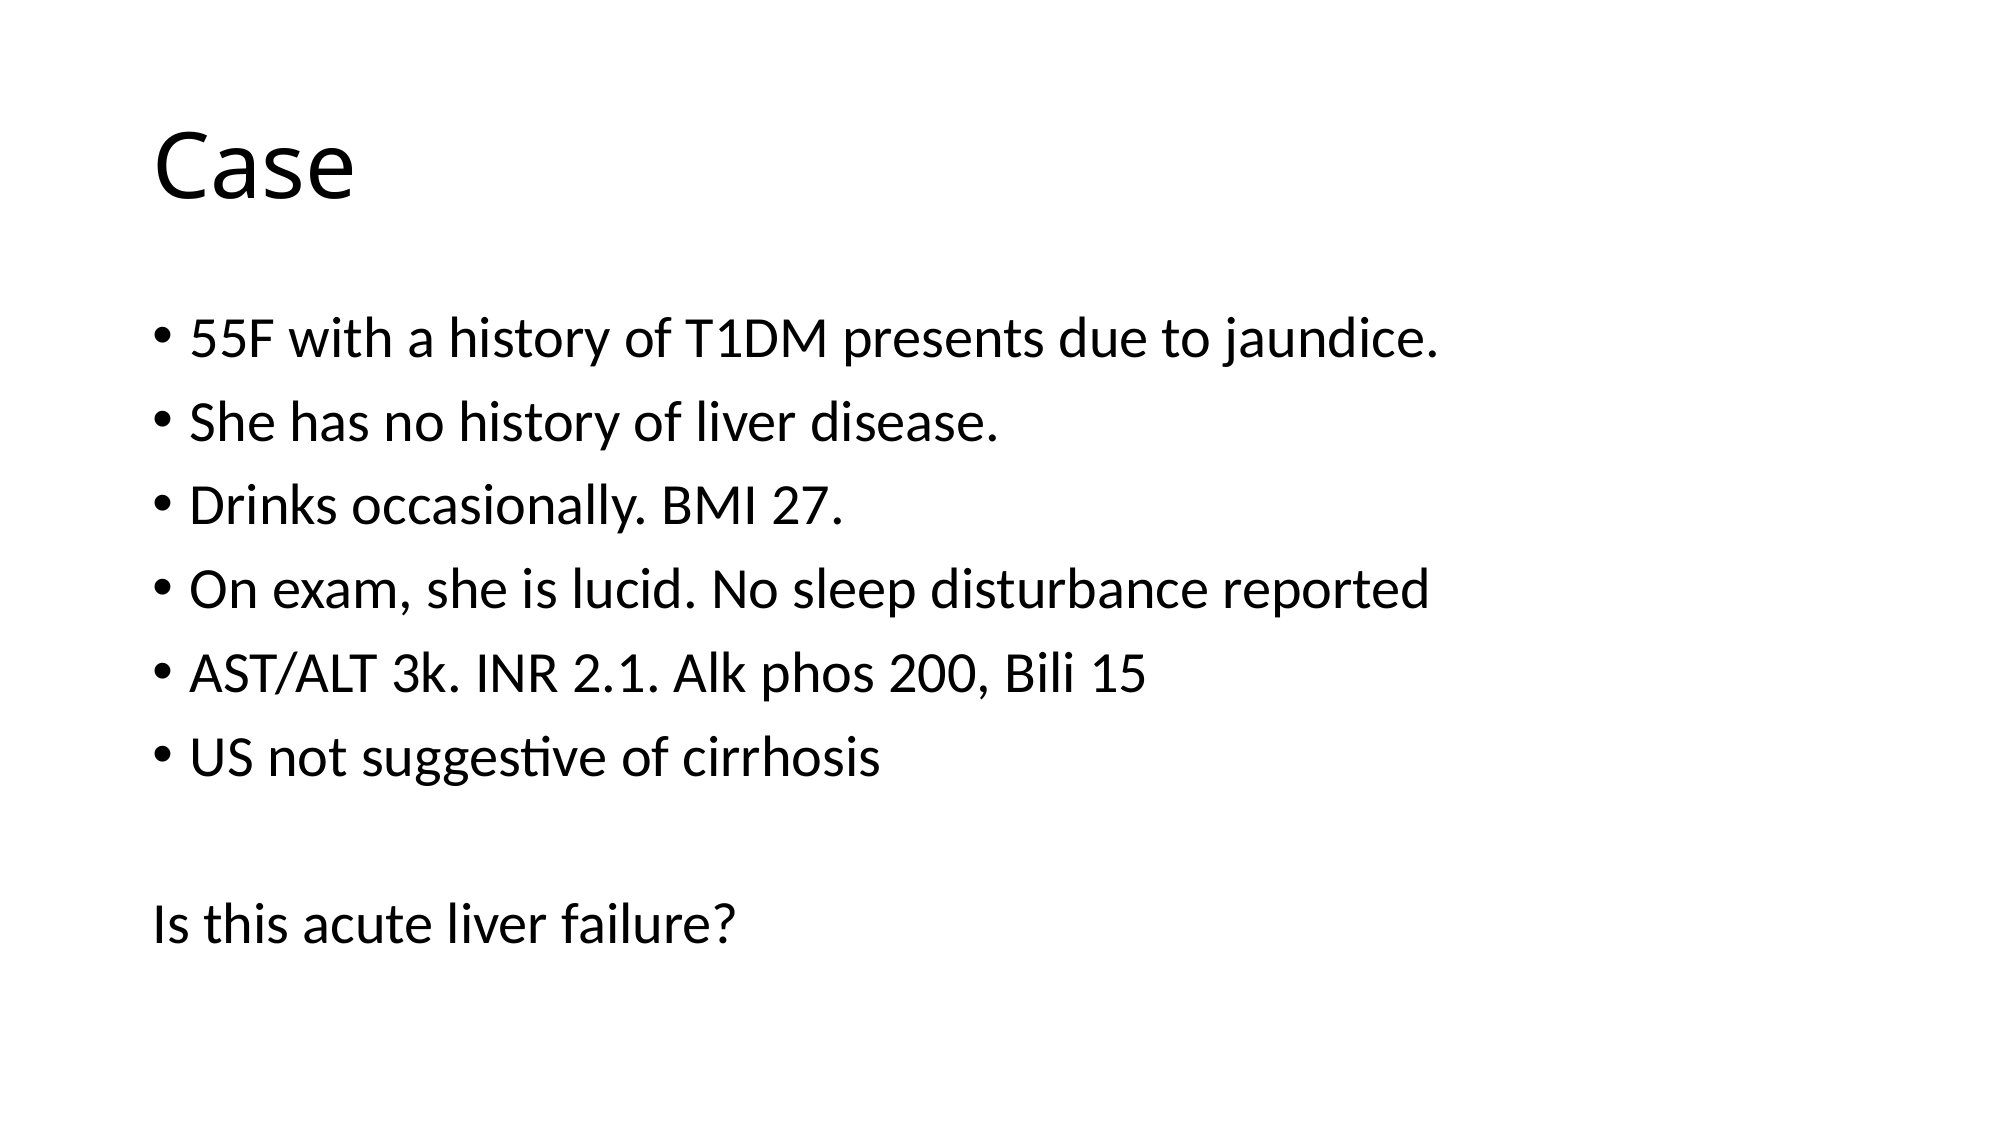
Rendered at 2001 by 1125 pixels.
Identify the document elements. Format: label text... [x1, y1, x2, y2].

title Case [137, 59, 1863, 278]
list 55F with a history of T1DM presents due to jaundice. She has no history of liver disease. Drinks occasionally. BMI 27. On exam, she is lucid. No sleep disturbance reported AST/ALT 3k. INR 2.1. Alk phos 200, Bili 15 US not suggestive of cirrhosis Is this acute liver failure? [137, 299, 1863, 1014]
